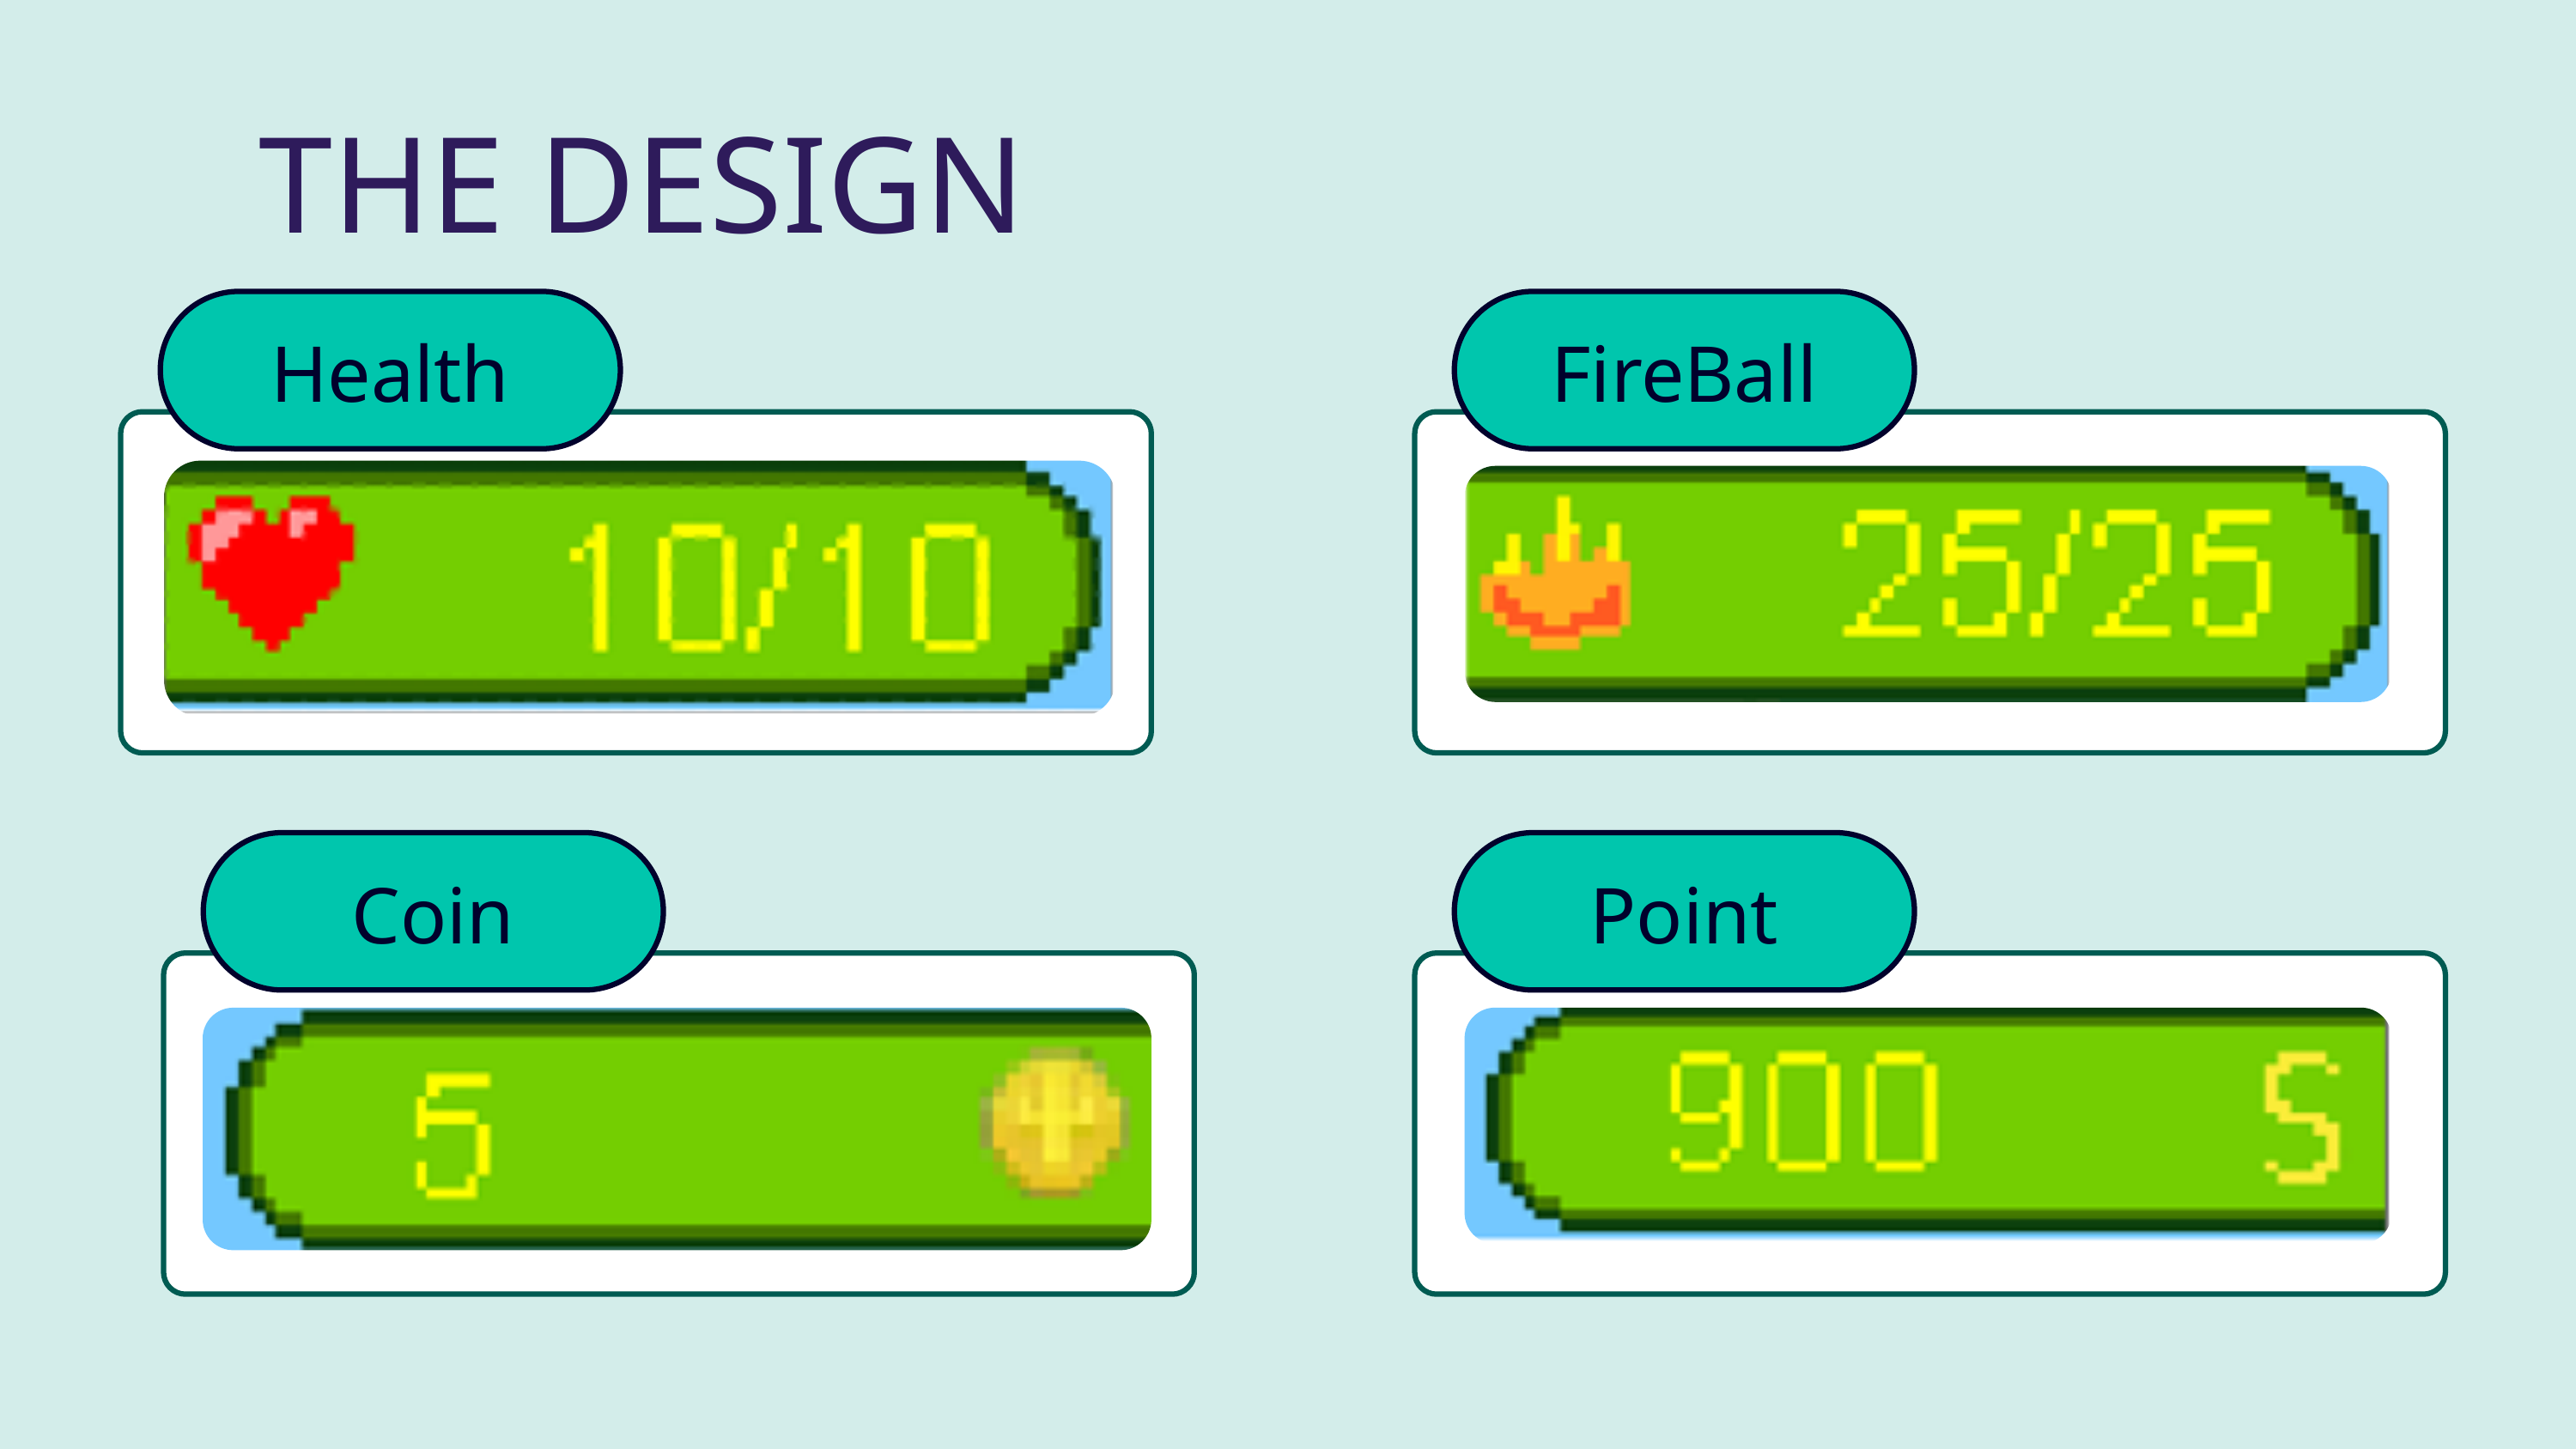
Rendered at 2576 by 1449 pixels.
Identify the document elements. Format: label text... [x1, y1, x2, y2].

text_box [144, 832, 1195, 1294]
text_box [1395, 291, 2446, 754]
text_box THE DESIGN [0, 74, 1441, 260]
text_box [101, 291, 1152, 754]
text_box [1464, 1007, 2392, 1245]
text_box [1395, 832, 2446, 1294]
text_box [202, 1007, 1152, 1251]
